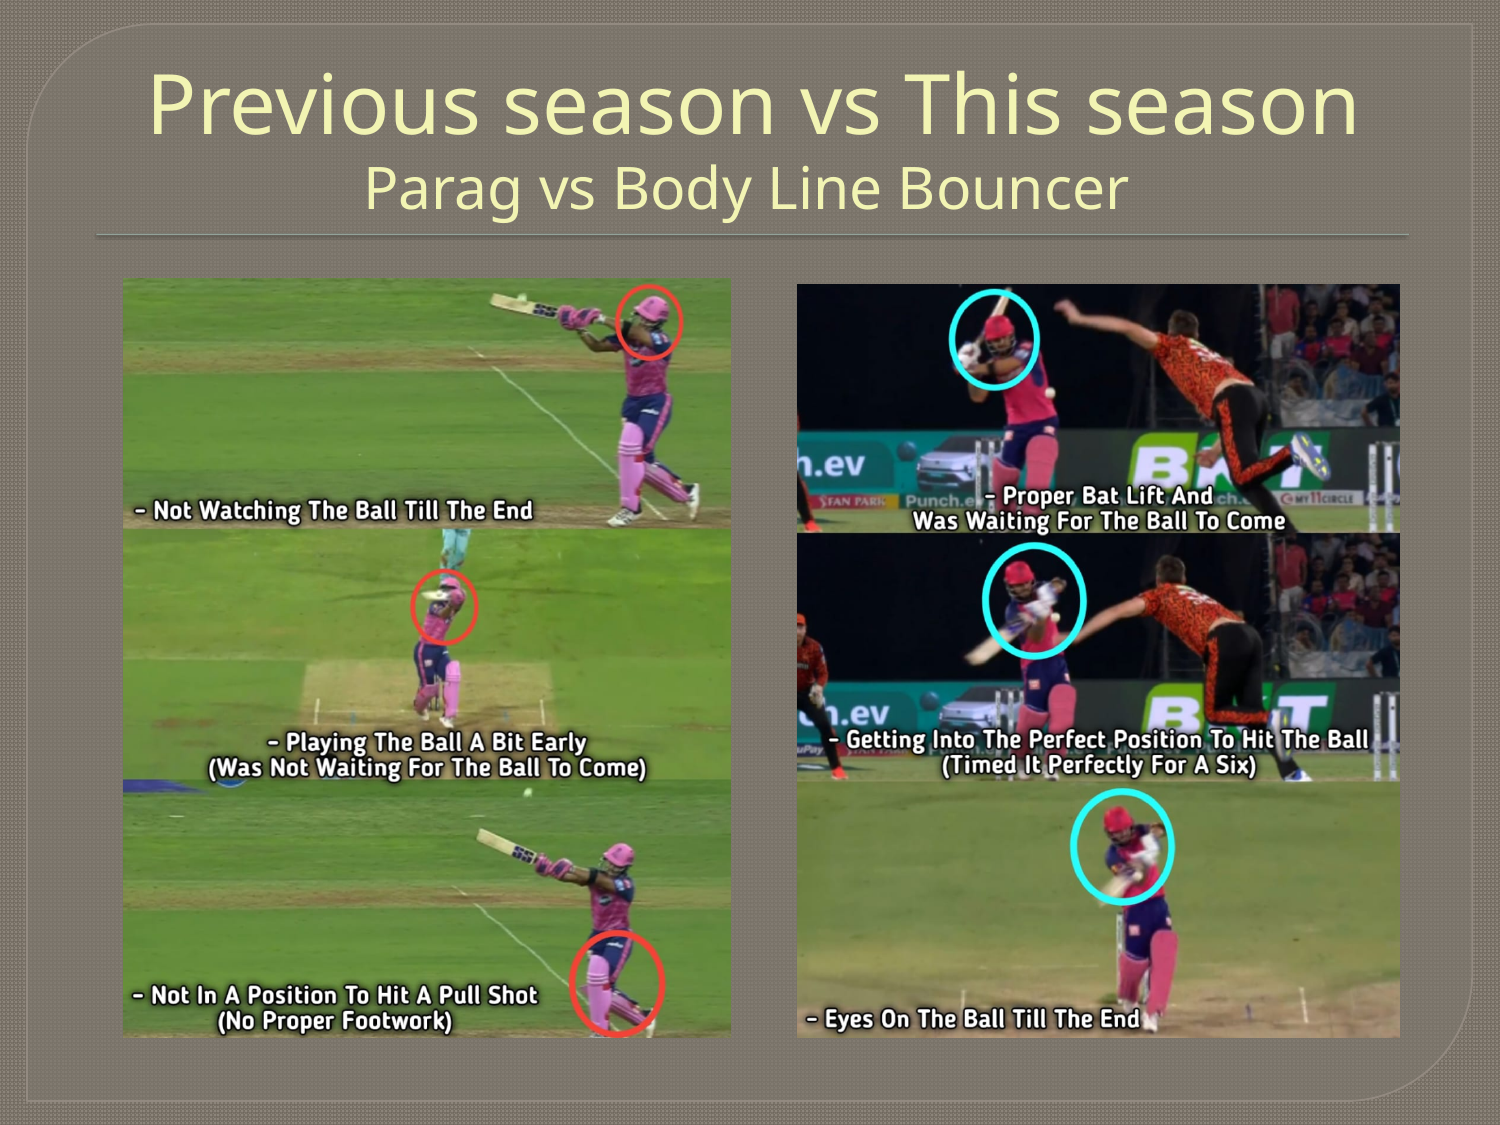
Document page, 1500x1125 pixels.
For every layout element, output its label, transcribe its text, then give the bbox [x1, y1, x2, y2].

title Previous season vs This season Parag vs Body Line Bouncer [75, 41, 1425, 230]
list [123, 278, 732, 1038]
picture [0, 0, 1500, 1125]
